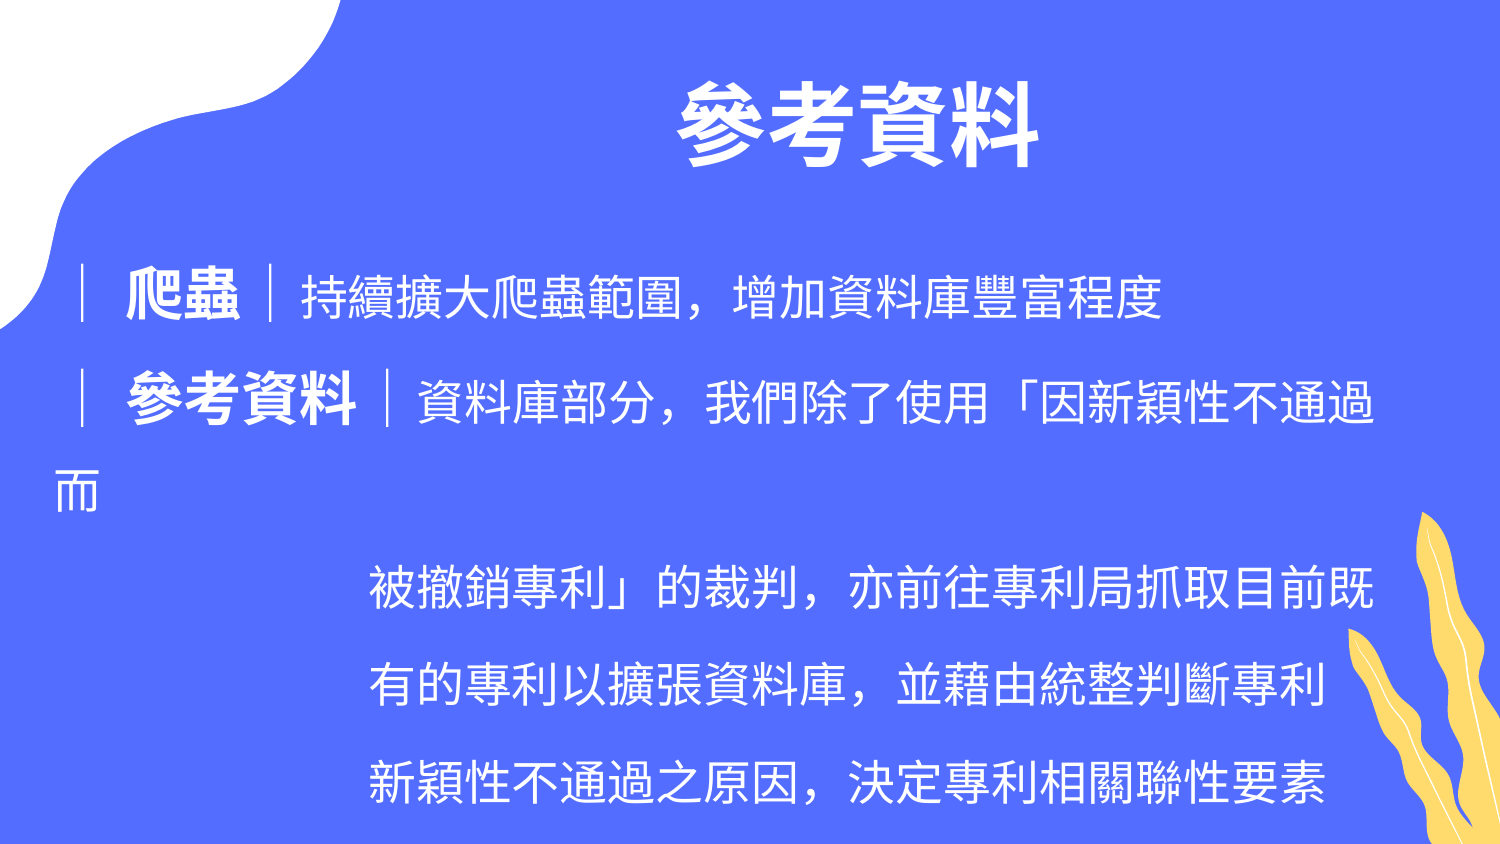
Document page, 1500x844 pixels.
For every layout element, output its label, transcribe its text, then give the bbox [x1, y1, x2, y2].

text_box │爬蟲│持續擴大爬蟲範圍，增加資料庫豐富程度 │參考資料│資料庫部分，我們除了使用「因新穎性不通過而 被撤銷專利」的裁判，亦前往專利局抓取目前既 有的專利以擴張資料庫，並藉由統整判斷專利 新穎性不通過之原因，決定專利相關聯性要素 [38, 207, 1425, 826]
text_box 參考資料 [444, 60, 1272, 185]
